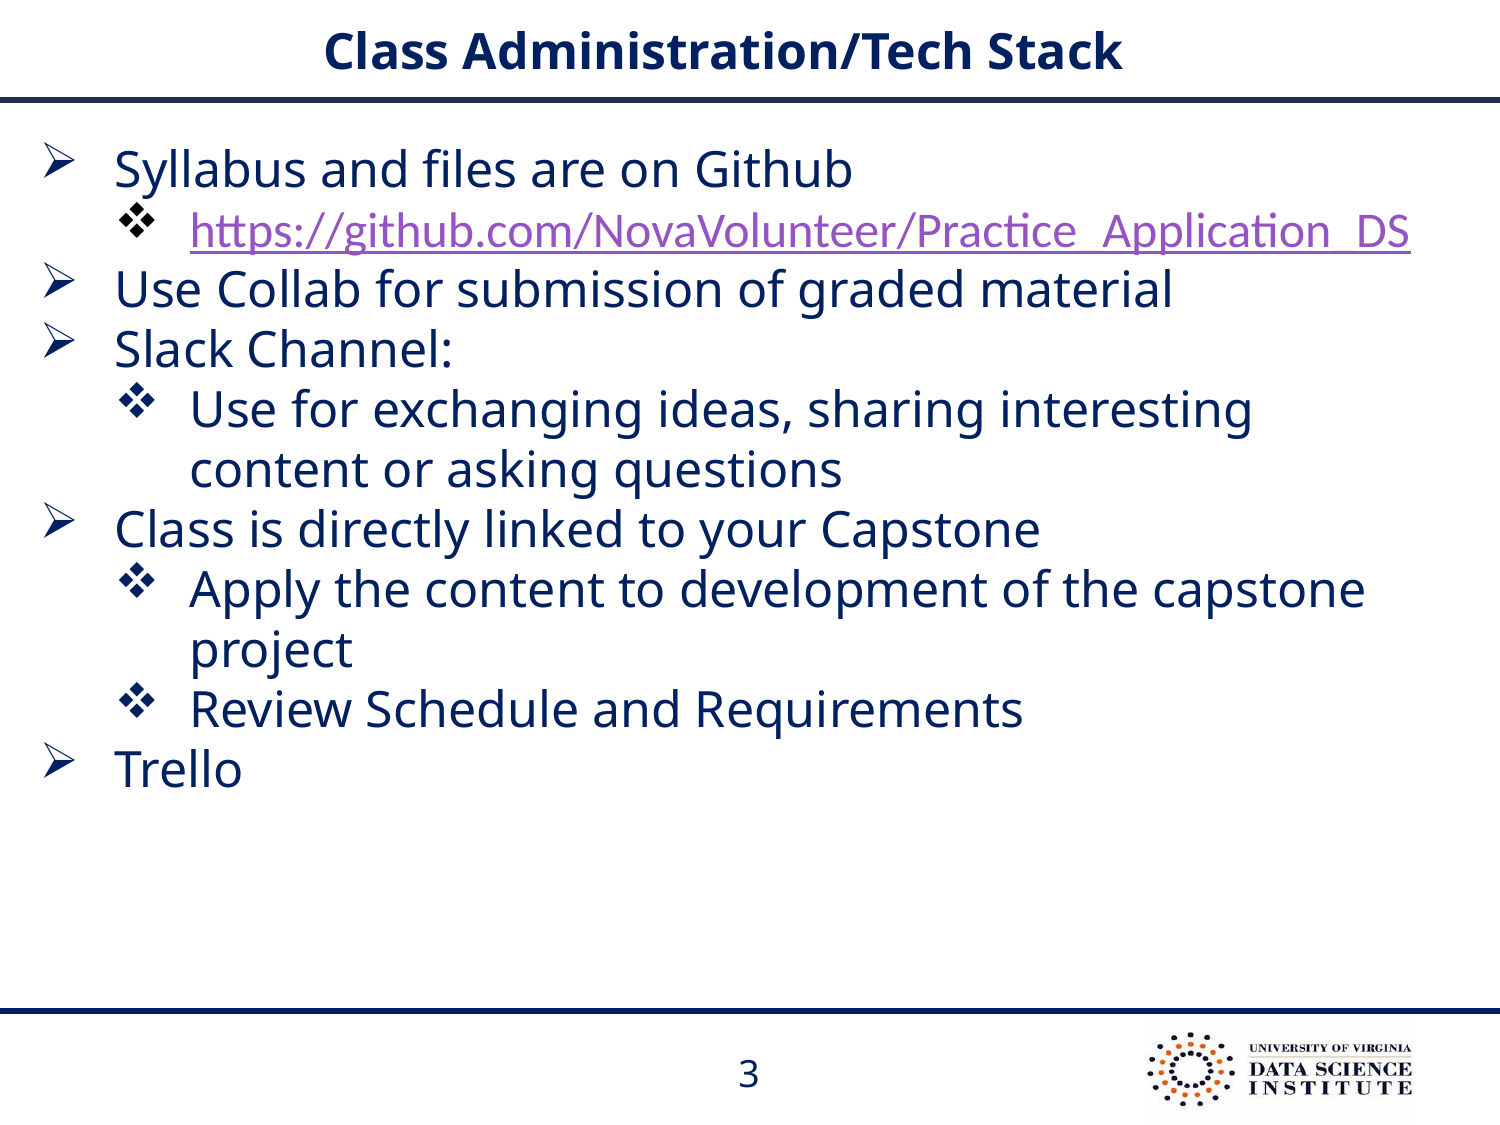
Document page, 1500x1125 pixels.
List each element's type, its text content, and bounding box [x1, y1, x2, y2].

picture [1145, 1014, 1413, 1125]
text_box Syllabus and files are on Github https://github.com/NovaVolunteer/Practice_Application_DS Use Collab for submission of graded material Slack Channel: Use for exchanging ideas, sharing interesting content or asking questions Class is directly linked to your Capstone Apply the content to development of the capstone project Review Schedule and Requirements Trello [0, 129, 1458, 925]
title Class Administration/Tech Stack [87, 12, 1360, 129]
